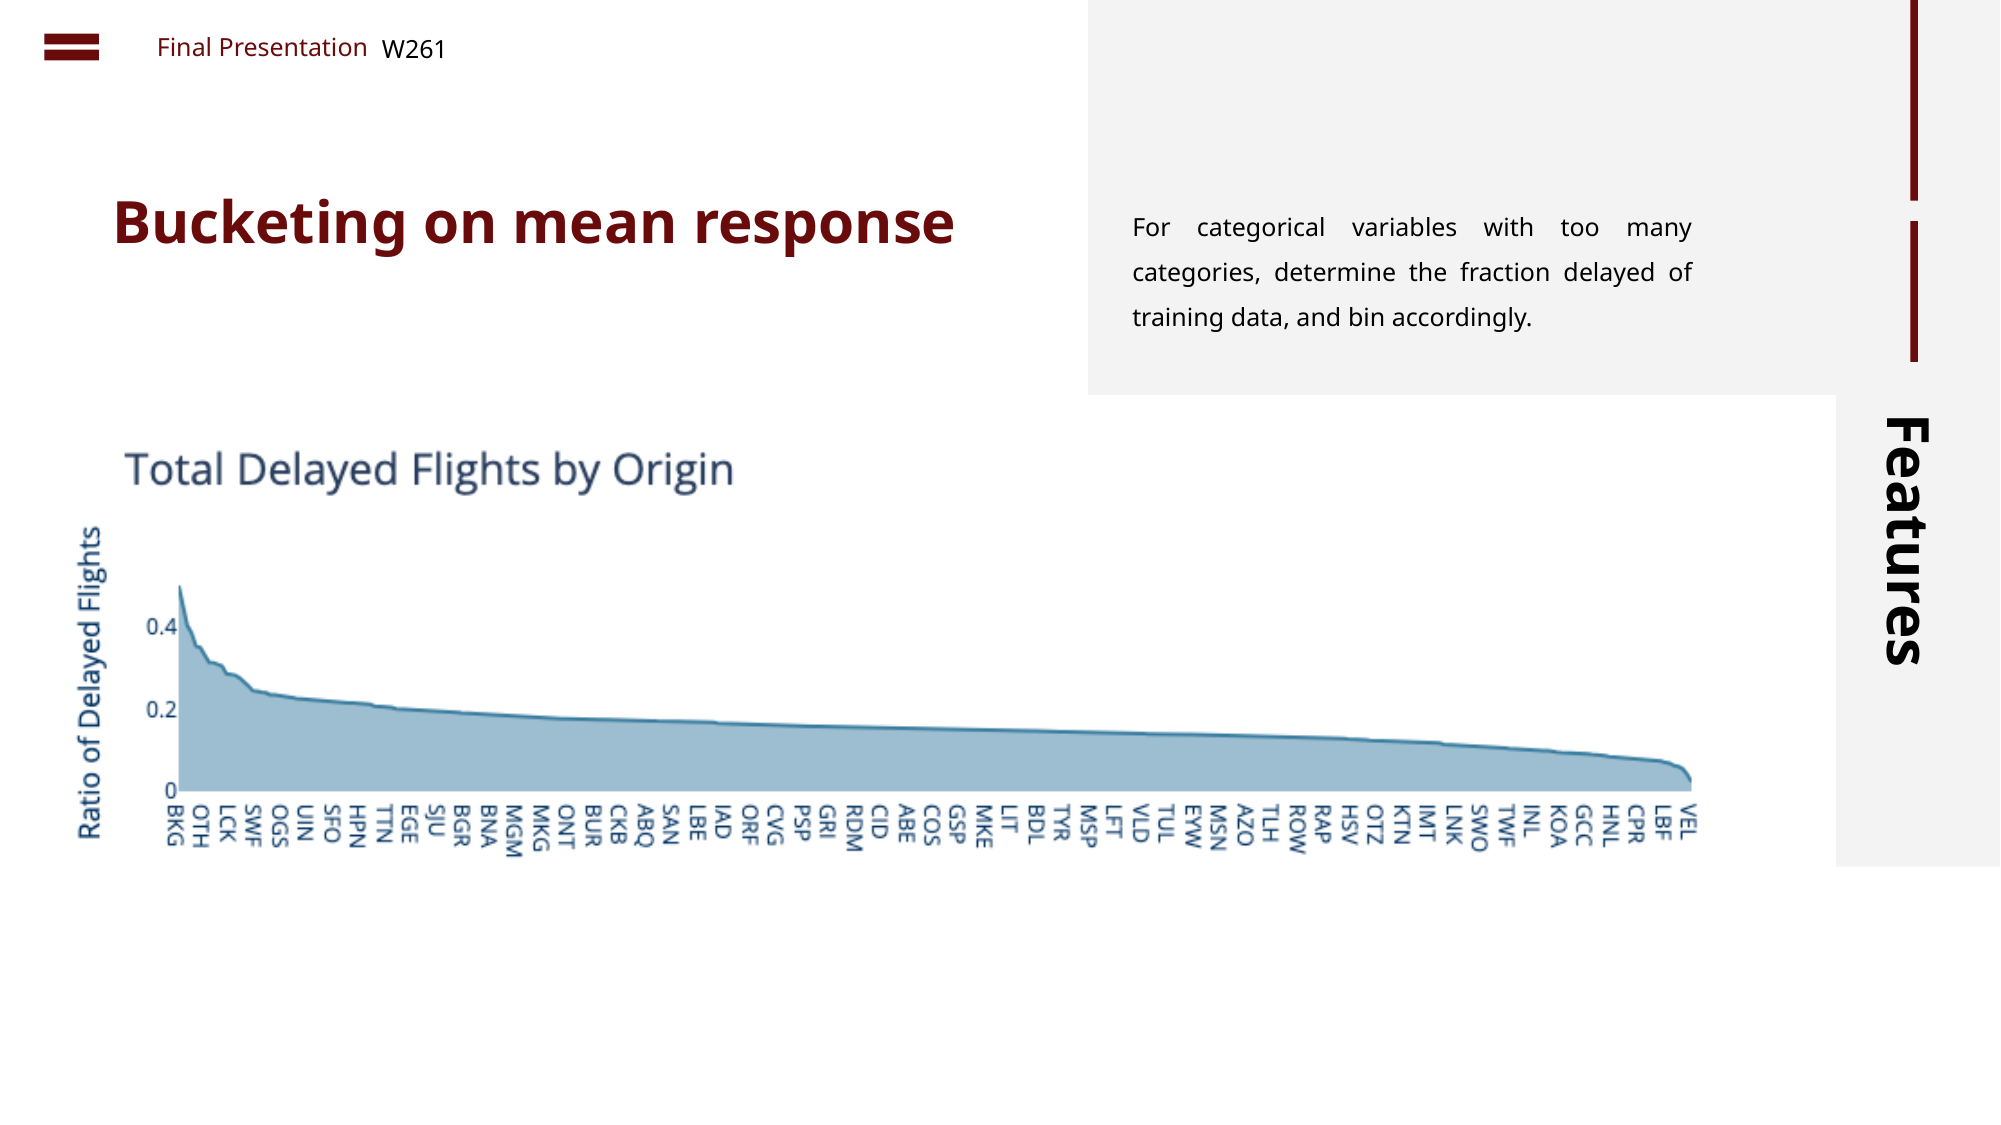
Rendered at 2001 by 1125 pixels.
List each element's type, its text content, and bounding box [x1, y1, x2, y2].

text_box For categorical variables with too many categories, determine the fraction delayed of training data, and bin accordingly. [1117, 189, 1708, 339]
text_box Features [1868, 398, 1954, 877]
text_box W261 [366, 25, 463, 71]
text_box Bucketing on mean response [97, 178, 1096, 263]
text_box Final Presentation [142, 24, 384, 69]
text_box [43, 49, 100, 61]
picture [35, 395, 1836, 936]
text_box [1910, 0, 1918, 362]
text_box [43, 33, 100, 45]
